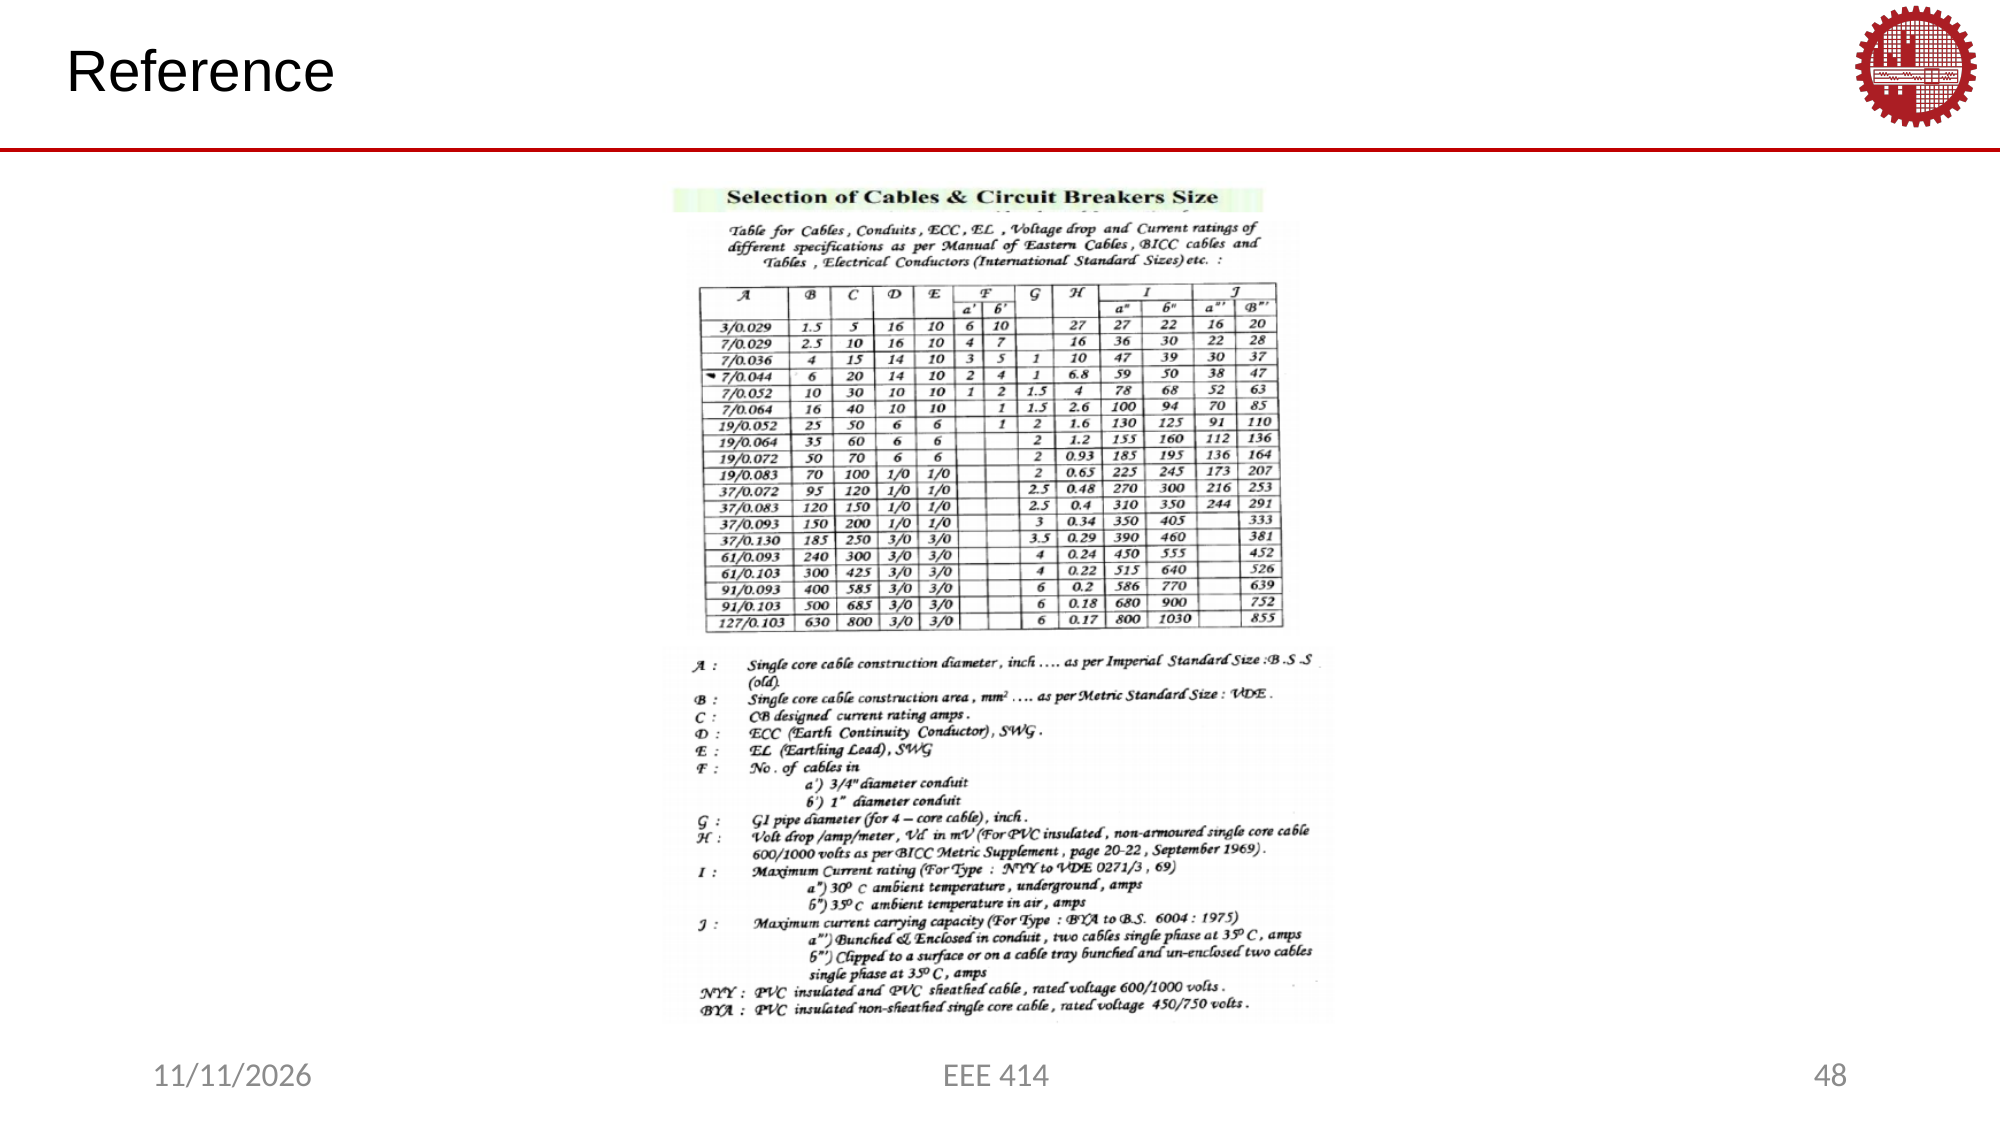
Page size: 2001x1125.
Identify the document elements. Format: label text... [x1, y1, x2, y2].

footer EEE 414 [662, 1042, 1338, 1103]
slide_number 48 [1412, 1042, 1863, 1103]
text_box Reference [51, 25, 1339, 149]
picture [657, 172, 1343, 1029]
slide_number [137, 1042, 588, 1103]
picture [1854, 4, 1978, 128]
